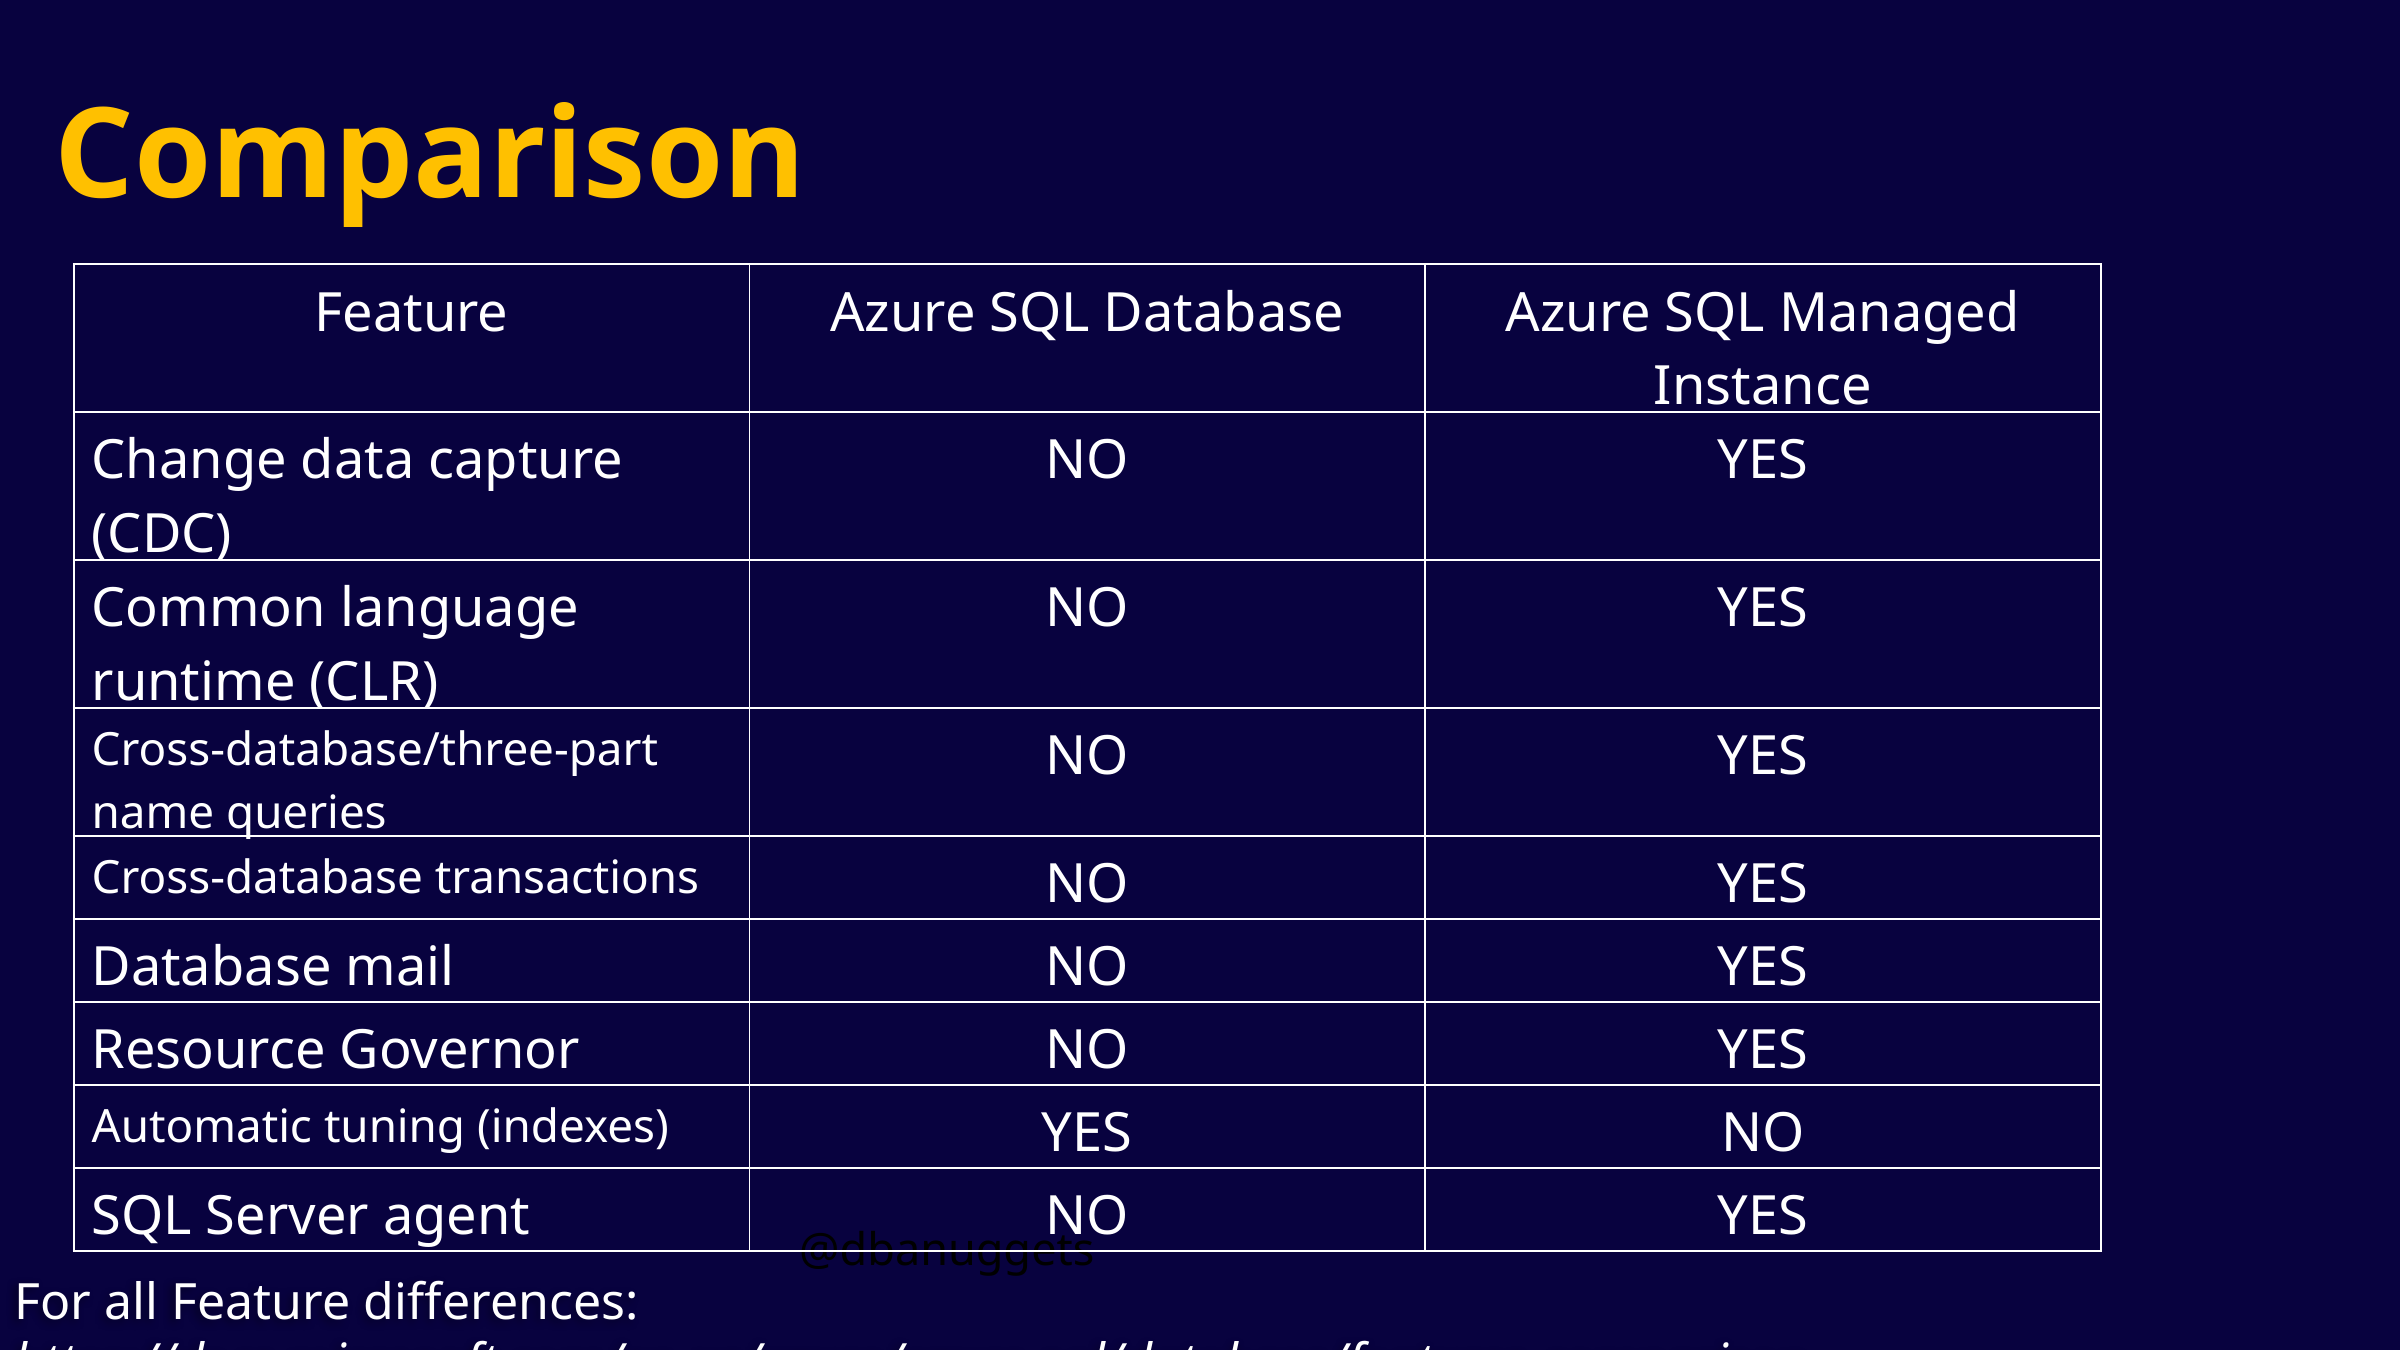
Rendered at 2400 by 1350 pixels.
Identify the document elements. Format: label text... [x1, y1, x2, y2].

table_cell YES [750, 1086, 1424, 1167]
table_cell Change data capture (CDC) [75, 413, 749, 559]
footer @dbanuggets [784, 1252, 1595, 1259]
table_cell NO [750, 709, 1424, 835]
table_cell Database mail [75, 920, 749, 1001]
table_cell NO [1426, 1086, 2100, 1167]
table_cell NO [750, 561, 1424, 707]
table_cell YES [1426, 1003, 2100, 1084]
table_cell NO [750, 1003, 1424, 1084]
table_cell NO [750, 837, 1424, 918]
table_cell YES [1426, 709, 2100, 835]
text_box Comparison [39, 64, 2400, 230]
table_header Azure SQL Managed Instance [1426, 265, 2100, 411]
table_cell YES [1426, 837, 2100, 918]
table_cell YES [1426, 561, 2100, 707]
table_cell YES [1426, 1169, 2100, 1250]
table_cell YES [1426, 413, 2100, 559]
text_box For all Feature differences: https://docs.microsoft.com/en-us/azure/azure-sql/database/features-comparison [0, 1262, 2400, 1350]
table_cell Resource Governor [75, 1003, 749, 1084]
table_cell Cross-database transactions [75, 837, 749, 918]
table_cell YES [1426, 920, 2100, 1001]
table_cell Automatic tuning (indexes) [75, 1086, 749, 1167]
table_cell NO [750, 920, 1424, 1001]
table_header Feature [75, 265, 749, 411]
table_header Azure SQL Database [750, 265, 1424, 411]
table_cell NO [750, 1169, 1424, 1250]
table_cell SQL Server agent [75, 1169, 749, 1250]
table_cell Cross-database/three-part name queries [75, 709, 749, 835]
table_cell NO [750, 413, 1424, 559]
table_cell Common language runtime (CLR) [75, 561, 749, 707]
